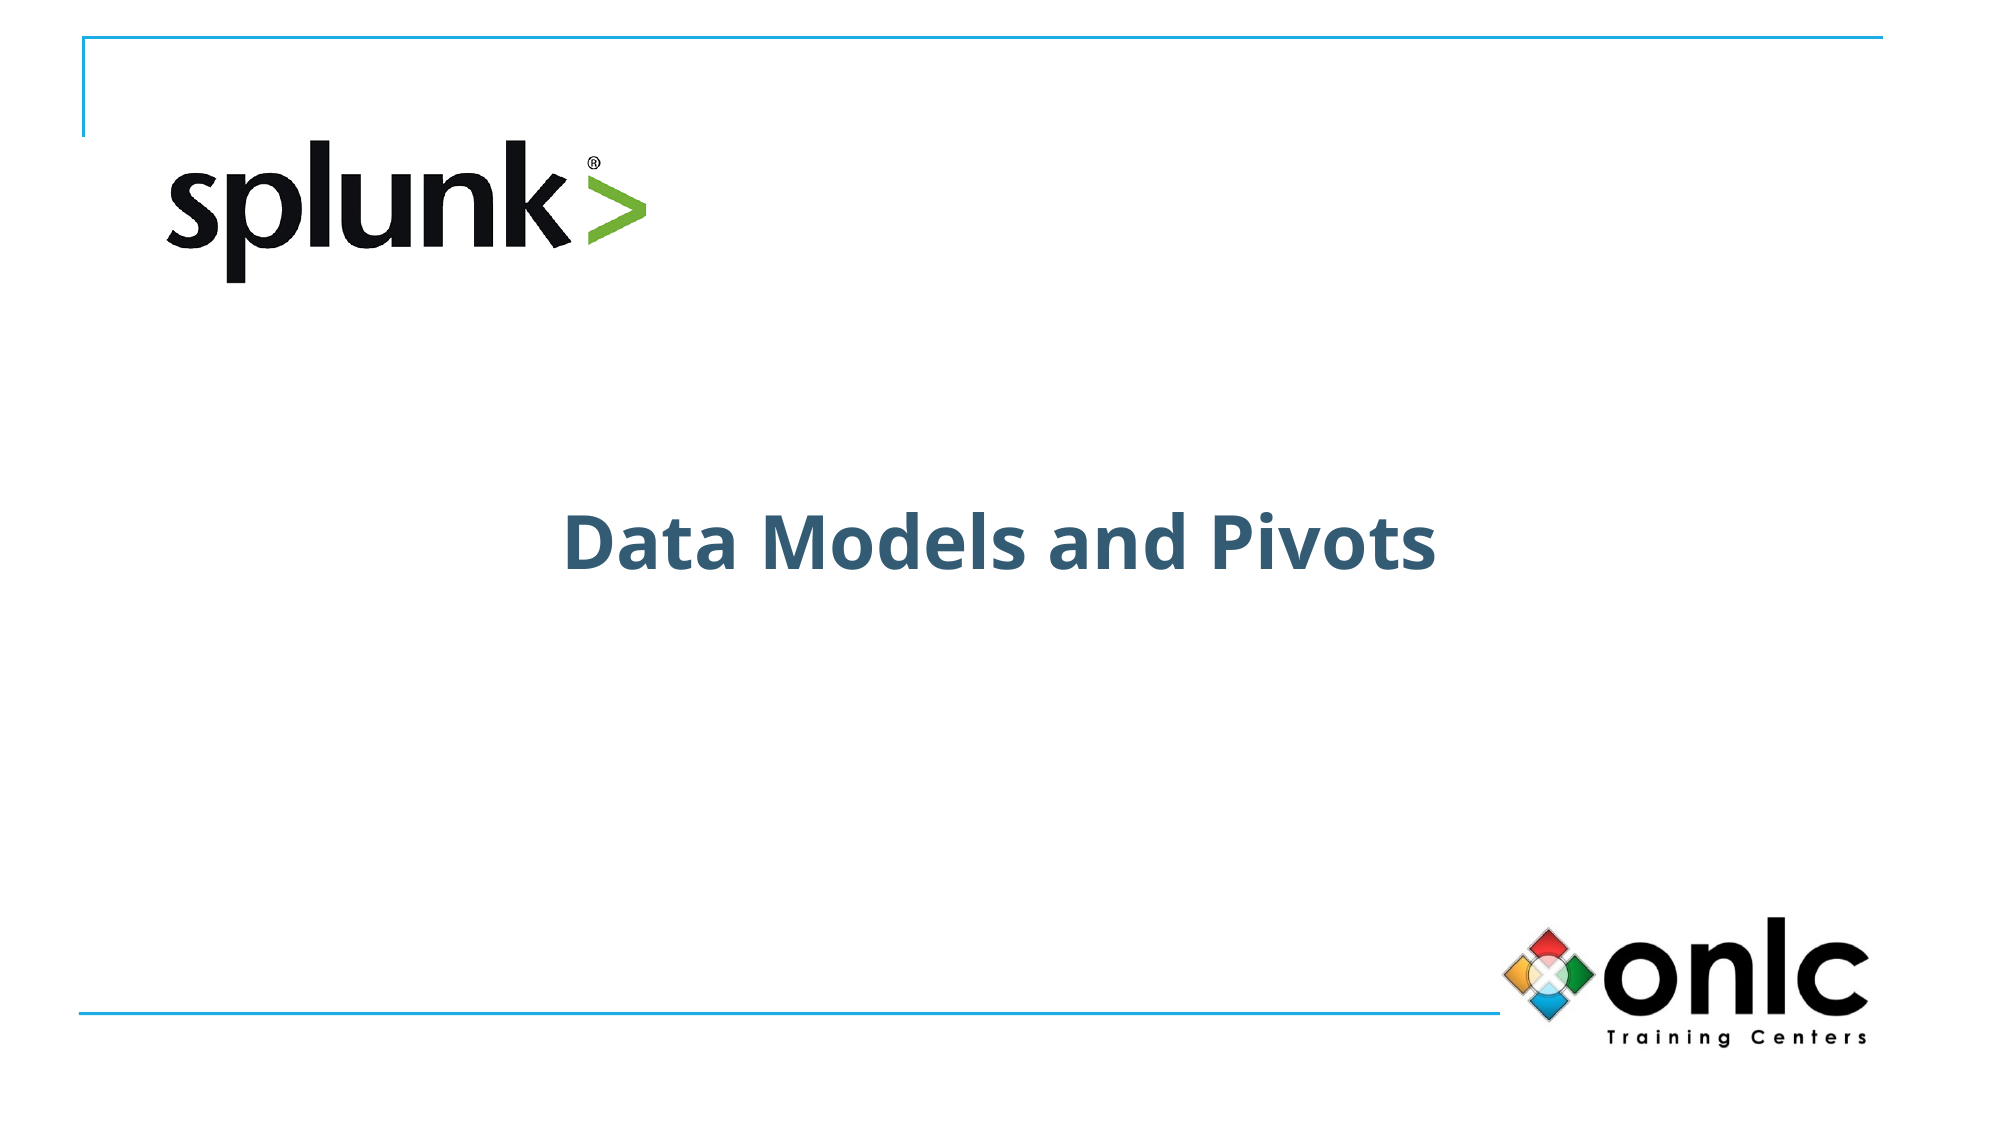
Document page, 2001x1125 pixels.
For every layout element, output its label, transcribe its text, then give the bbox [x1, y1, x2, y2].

title Data Models and Pivots [137, 487, 1863, 705]
picture [162, 137, 650, 285]
picture [1500, 912, 1875, 1059]
